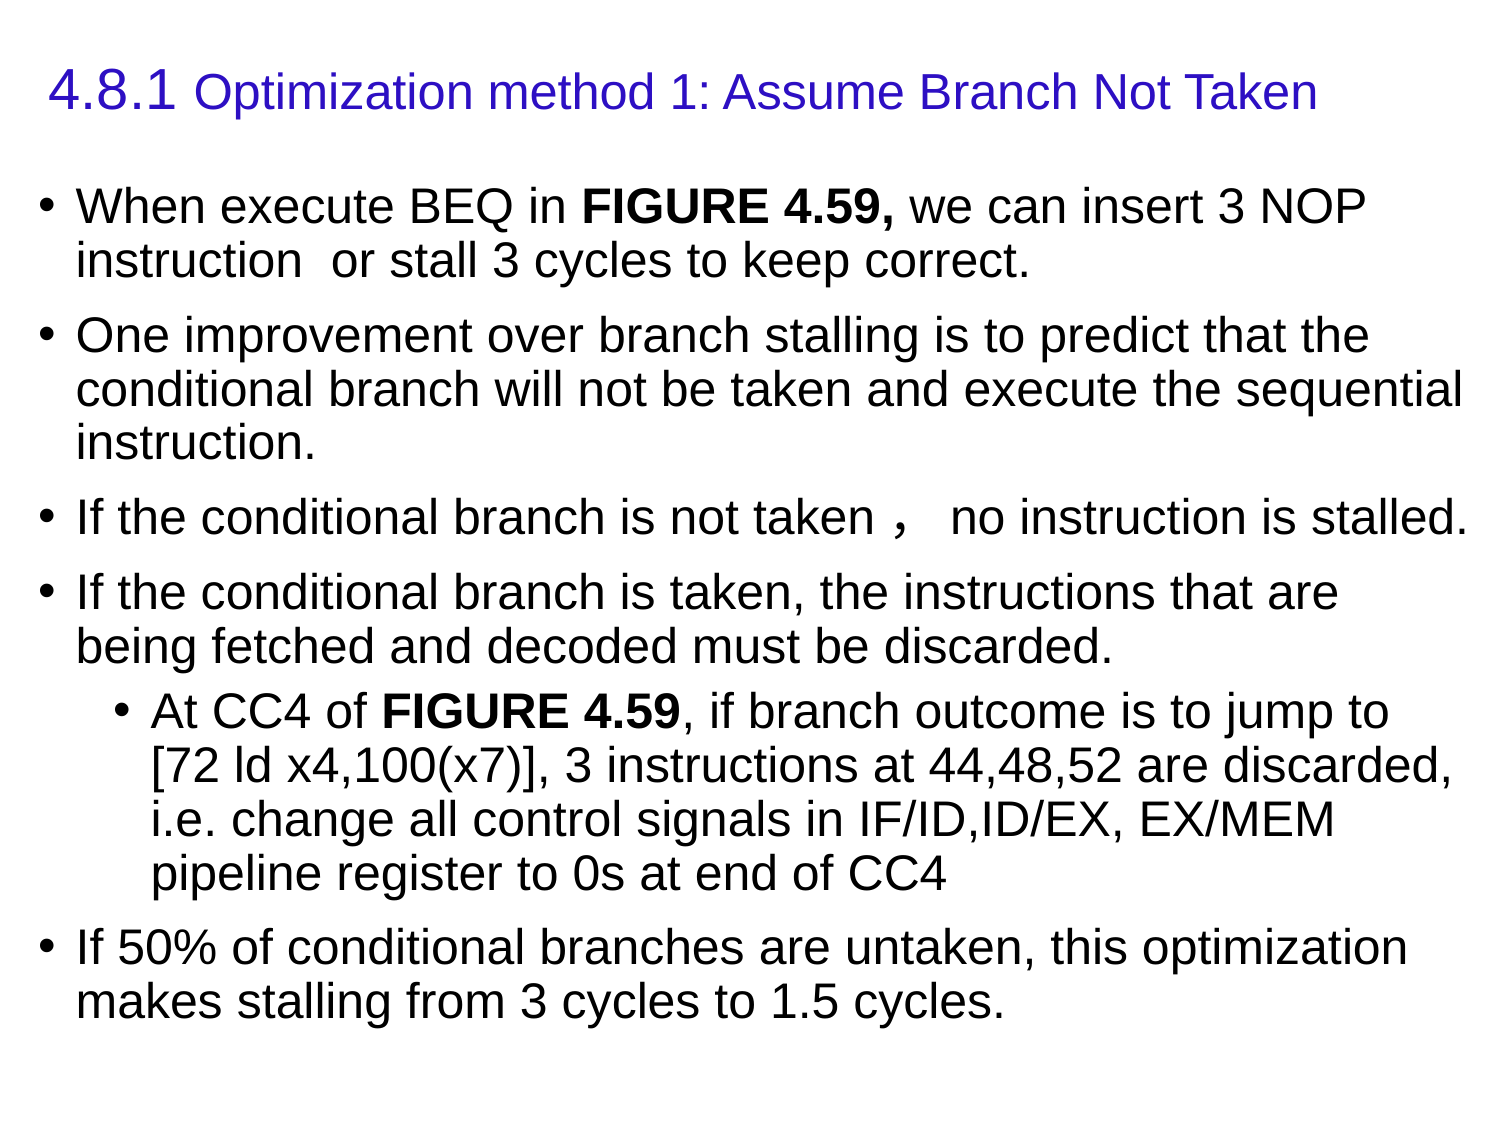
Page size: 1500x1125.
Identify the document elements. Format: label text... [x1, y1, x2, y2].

list When execute BEQ in FIGURE 4.59, we can insert 3 NOP instruction or stall 3 cycles to keep correct. One improvement over branch stalling is to predict that the conditional branch will not be taken and execute the sequential instruction. If the conditional branch is not taken，no instruction is stalled. If the conditional branch is taken, the instructions that are being fetched and decoded must be discarded. At CC4 of FIGURE 4.59, if branch outcome is to jump to [72 ld x4,100(x7)], 3 instructions at 44,48,52 are discarded, i.e. change all control signals in IF/ID,ID/EX, EX/MEM pipeline register to 0s at end of CC4 If 50% of conditional branches are untaken, this optimization makes stalling from 3 cycles to 1.5 cycles. [23, 172, 1487, 887]
title 4.8.1 Optimization method 1: Assume Branch Not Taken [33, 30, 1412, 150]
